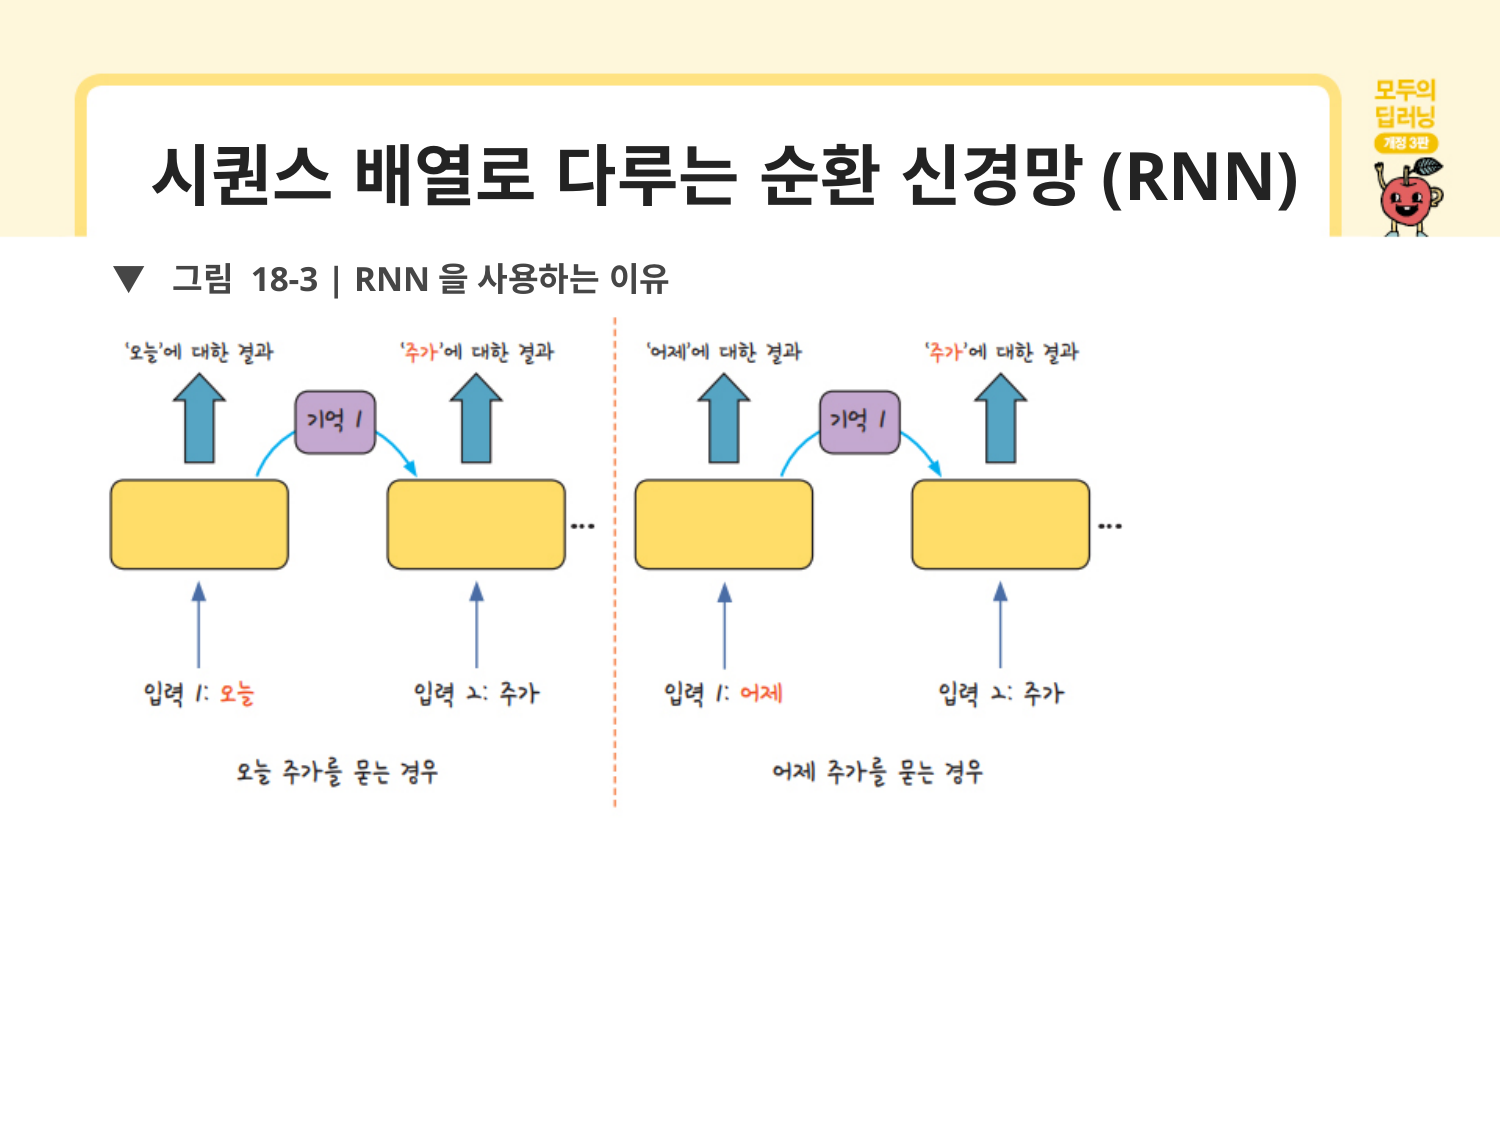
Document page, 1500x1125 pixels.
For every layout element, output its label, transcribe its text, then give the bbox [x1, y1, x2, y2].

title 시퀀스 배열로 다루는 순환 신경망(RNN) [81, 90, 1412, 222]
text_box ▼ 그림 18-3 | RNN을 사용하는 이유 [97, 251, 1424, 317]
picture [0, 0, 1500, 1125]
